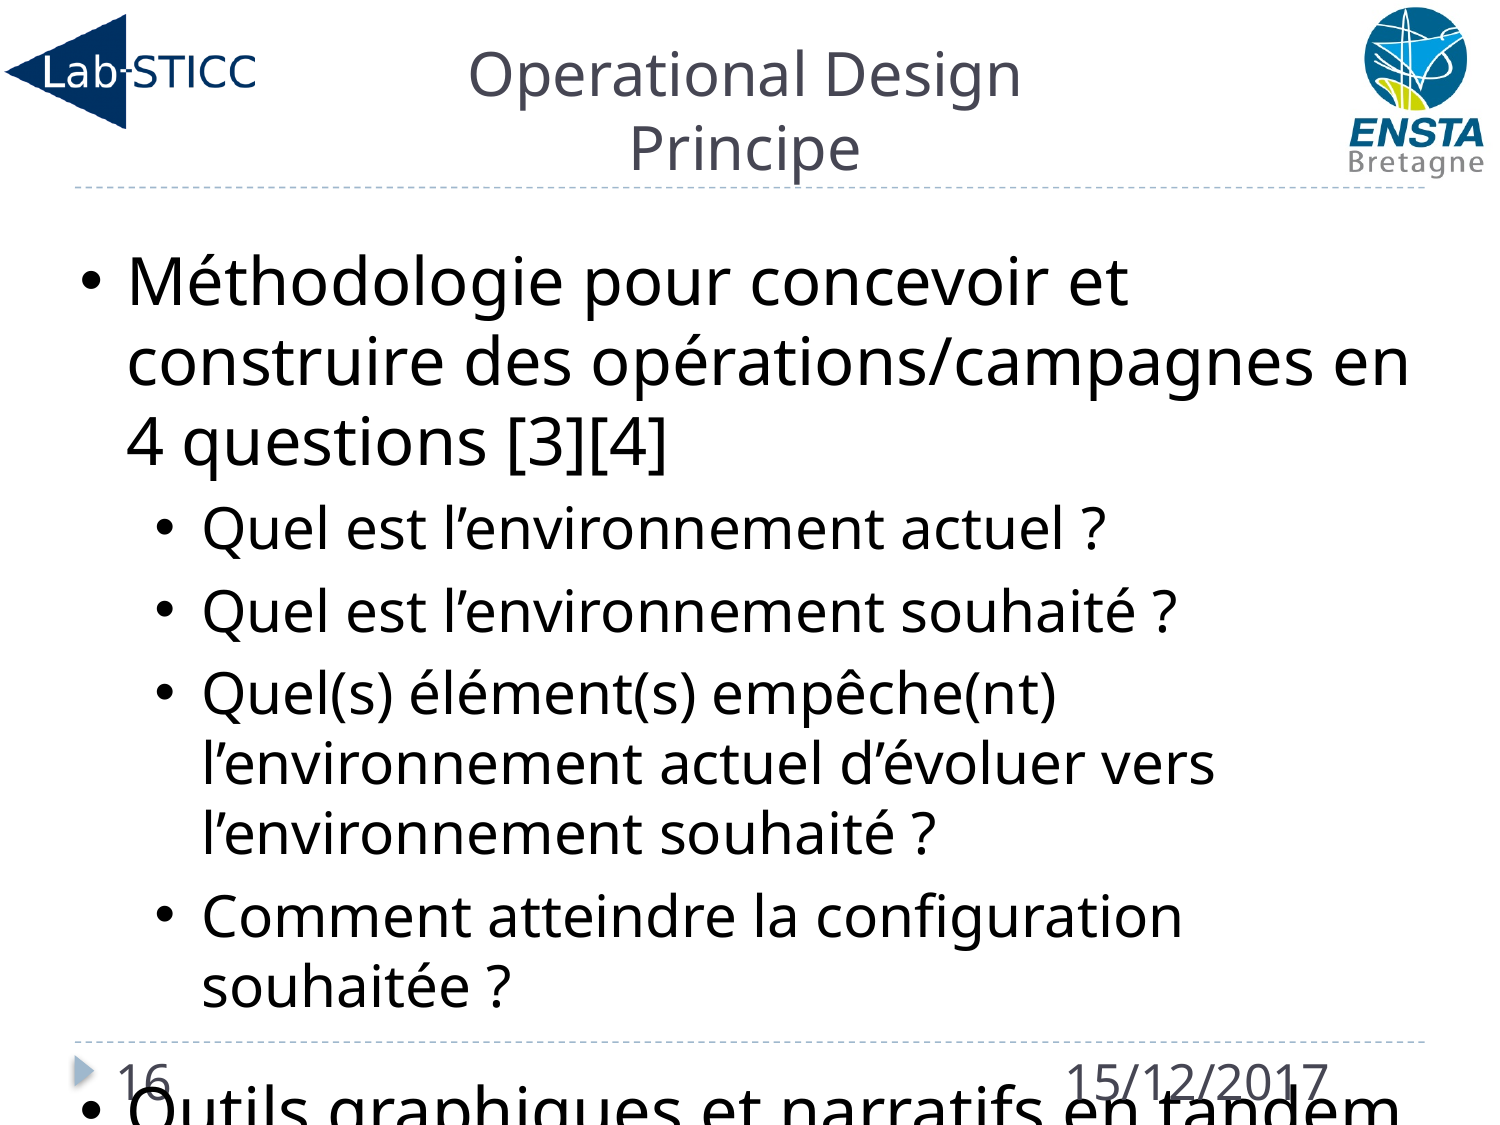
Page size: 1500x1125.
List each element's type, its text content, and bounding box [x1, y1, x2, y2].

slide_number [1050, 1042, 1426, 1103]
picture [1339, 0, 1493, 185]
text_box Méthodologie pour concevoir et construire des opérations/campagnes en 4 questions [3][4] Quel est l’environnement actuel ? Quel est l’environnement souhaité ? Quel(s) élément(s) empêche(nt) l’environnement actuel d’évoluer vers l’environnement souhaité ? Comment atteindre la configuration souhaitée ? Outils graphiques et narratifs en tandem [64, 231, 1459, 1125]
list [4, 13, 255, 129]
title Operational Design Principe [70, 27, 1333, 190]
